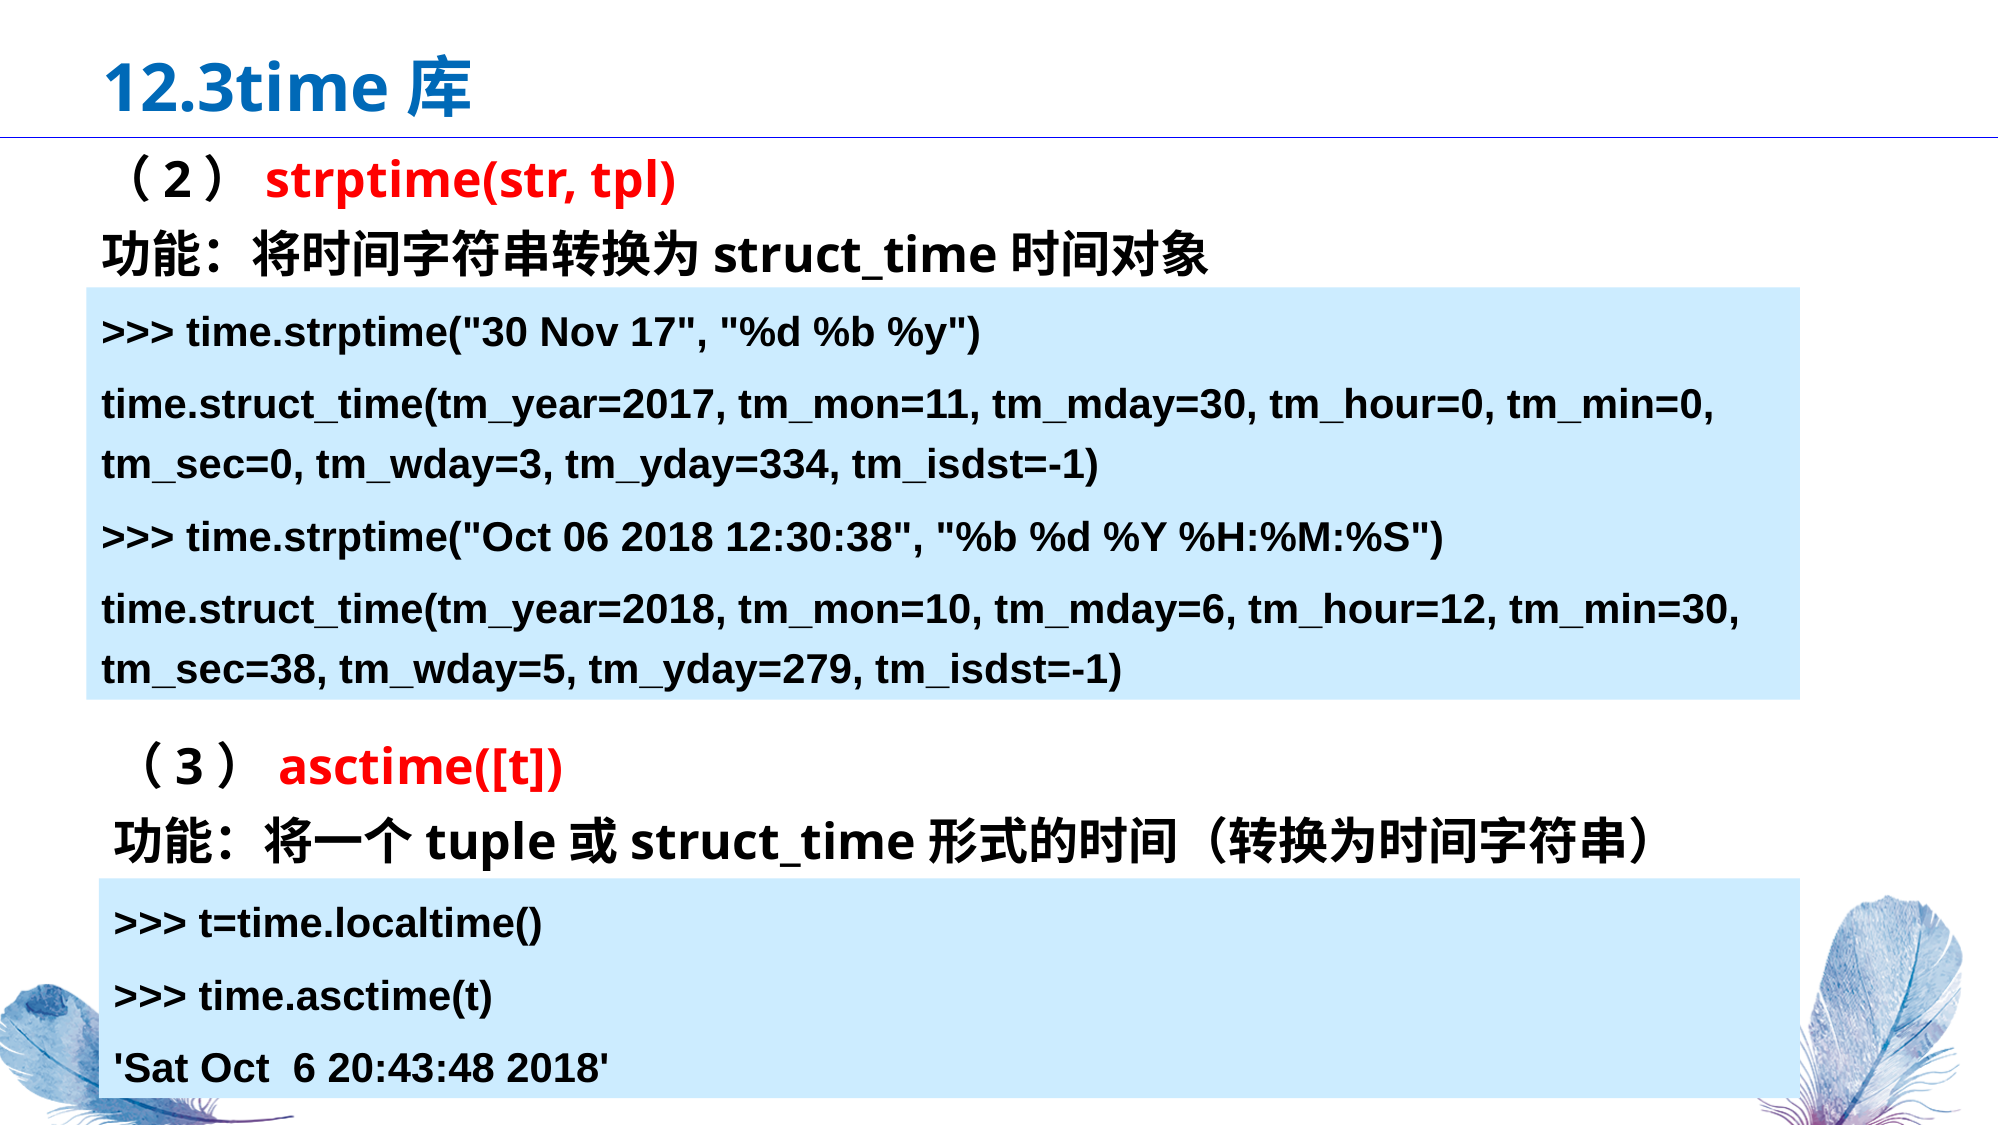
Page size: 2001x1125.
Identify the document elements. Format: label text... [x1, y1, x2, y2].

text_box （3）asctime([t]) 功能：将一个tuple或struct_time形式的时间（转换为时间字符串） [98, 712, 1713, 878]
text_box >>> time.strptime("30 Nov 17", "%d %b %y") time.struct_time(tm_year=2017, tm_mon=11, tm_mday=30, tm_hour=0, tm_min=0, tm_sec=0, tm_wday=3, tm_yday=334, tm_isdst=-1) >>> time.strptime("Oct 06 2018 12:30:38", "%b %d %Y %H:%M:%S") time.struct_time(tm_year=2018, tm_mon=10, tm_mday=6, tm_hour=12, tm_min=30, tm_sec=38, tm_wday=5, tm_yday=279, tm_isdst=-1) [86, 287, 1800, 700]
picture [0, 887, 2001, 1125]
text_box >>> t=time.localtime() >>> time.asctime(t) 'Sat Oct 6 20:43:48 2018' [98, 878, 1800, 1099]
text_box 12.3time库 [87, 37, 625, 130]
text_box （2）strptime(str, tpl) 功能：将时间字符串转换为struct_time时间对象 [86, 125, 1613, 287]
